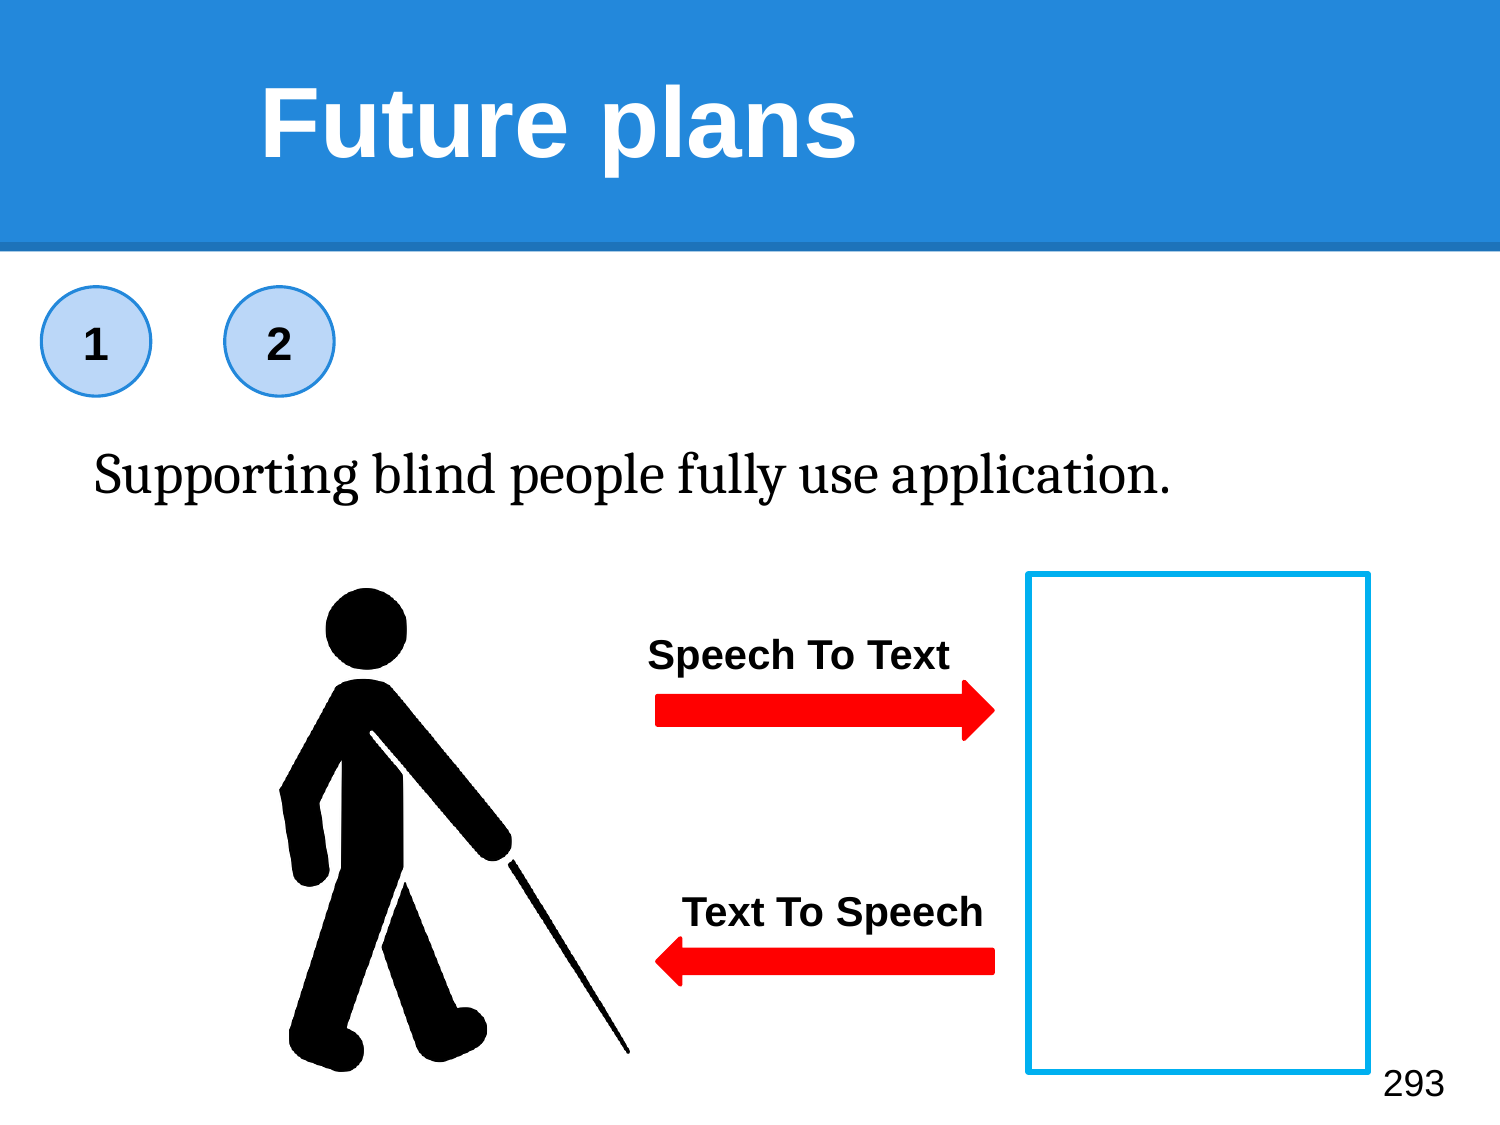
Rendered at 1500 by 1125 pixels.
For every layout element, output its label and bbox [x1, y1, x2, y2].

title [248, 76, 1262, 189]
slide_number [1367, 1038, 1494, 1125]
text_box [224, 286, 335, 397]
text_box [632, 620, 995, 741]
picture [279, 588, 631, 1073]
list [79, 420, 1430, 575]
text_box [655, 877, 1000, 987]
text_box [41, 286, 151, 397]
text_box [1026, 572, 1370, 1074]
